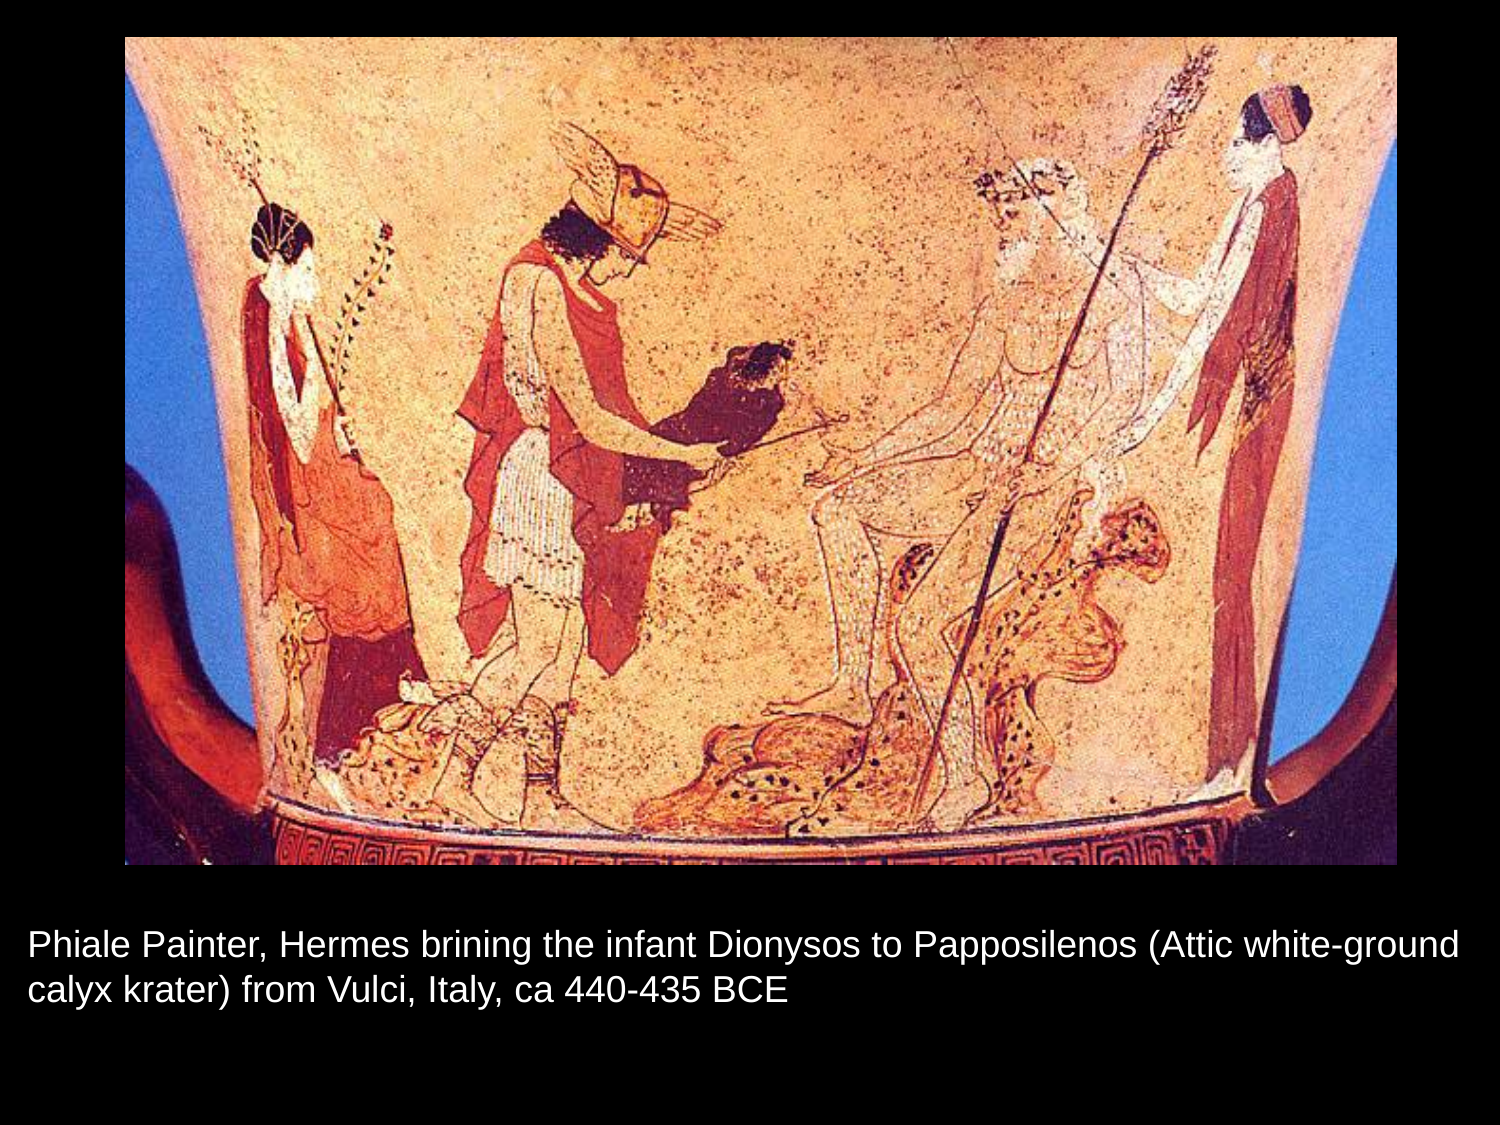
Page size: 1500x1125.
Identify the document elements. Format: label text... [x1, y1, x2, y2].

picture [124, 37, 1398, 866]
text_box Phiale Painter, Hermes brining the infant Dionysos to Papposilenos (Attic white-ground calyx krater) from Vulci, Italy, ca 440-435 BCE [12, 912, 1500, 1018]
